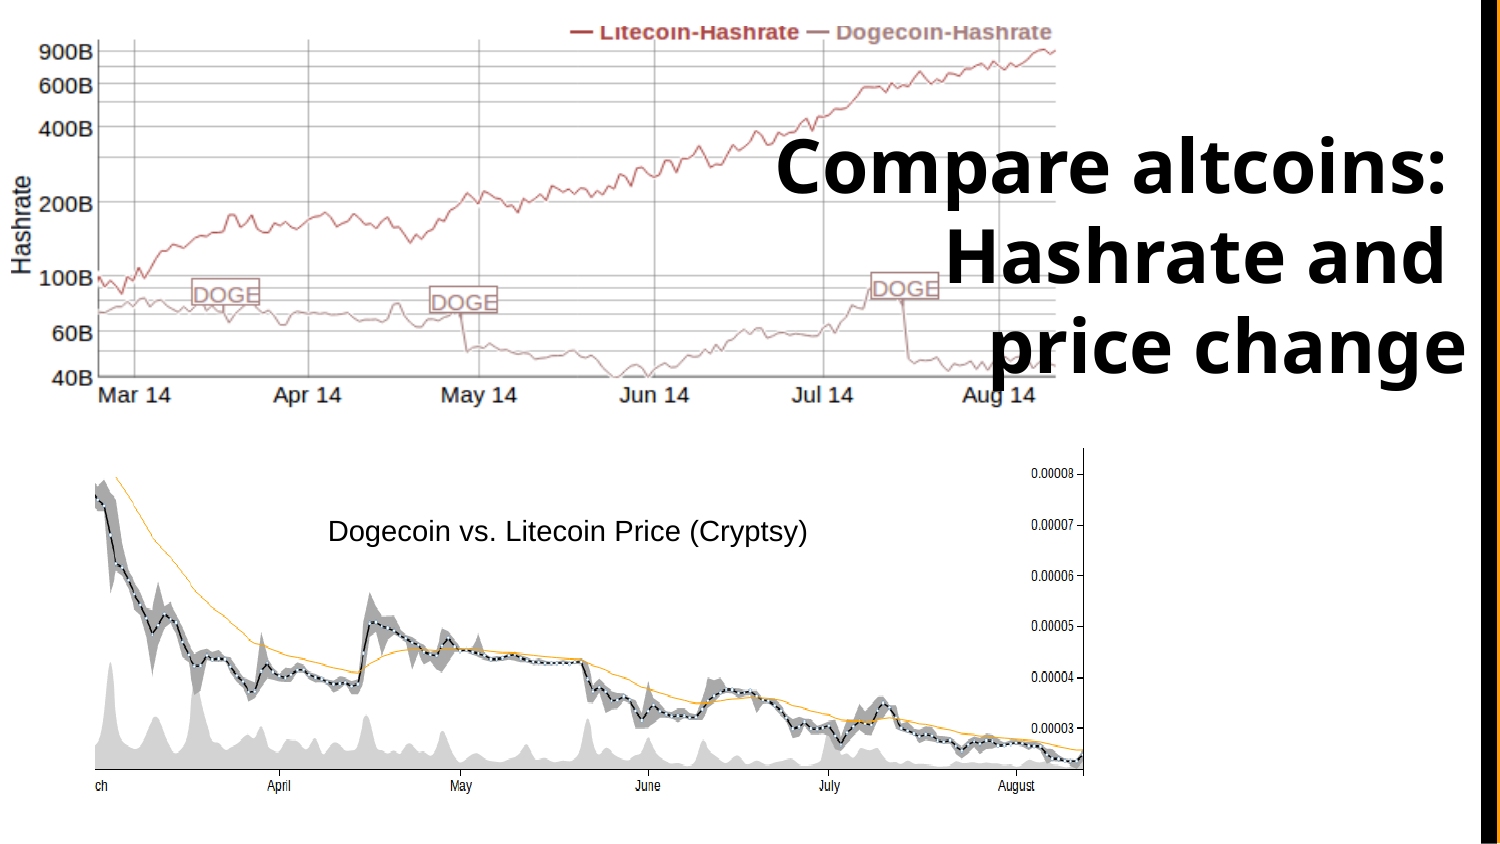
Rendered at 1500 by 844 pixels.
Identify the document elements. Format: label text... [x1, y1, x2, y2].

title Compare altcoins: Hashrate and price change [1066, 263, 1483, 404]
picture [11, 14, 1061, 412]
picture [94, 448, 1089, 810]
